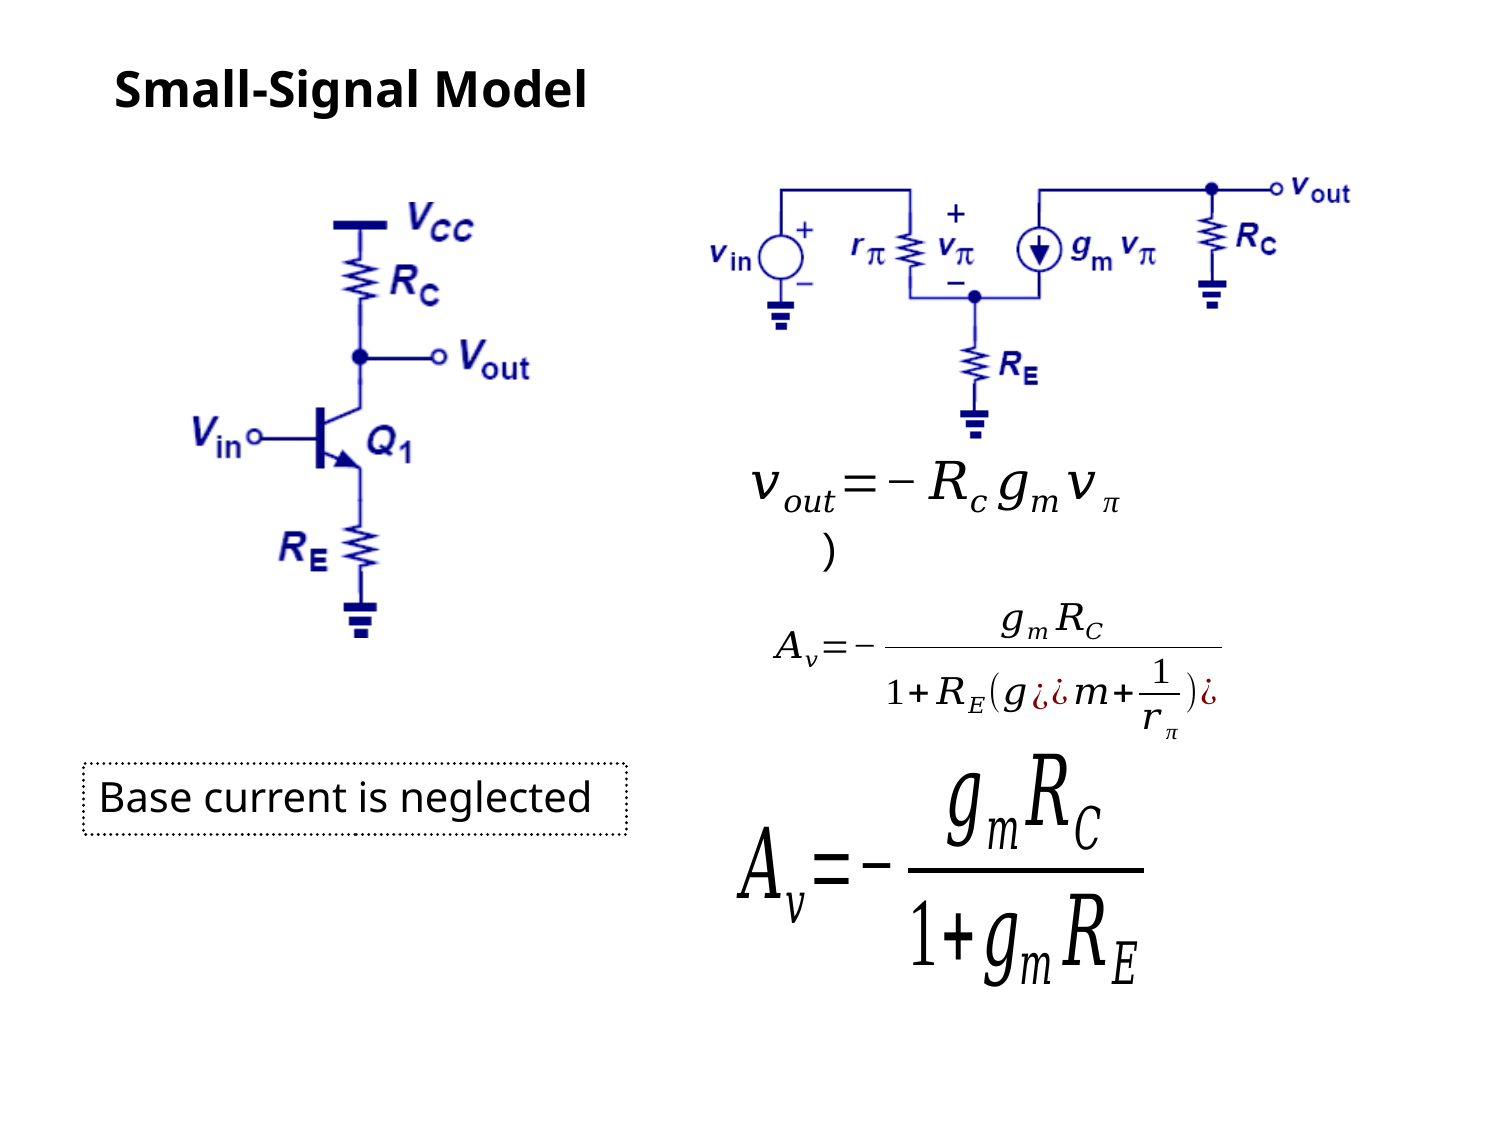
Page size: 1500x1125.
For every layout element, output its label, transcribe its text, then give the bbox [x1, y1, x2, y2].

title Small-Signal Model [99, 24, 1388, 150]
picture [180, 202, 592, 638]
list Base current is neglected [82, 762, 628, 835]
picture [690, 172, 1359, 450]
